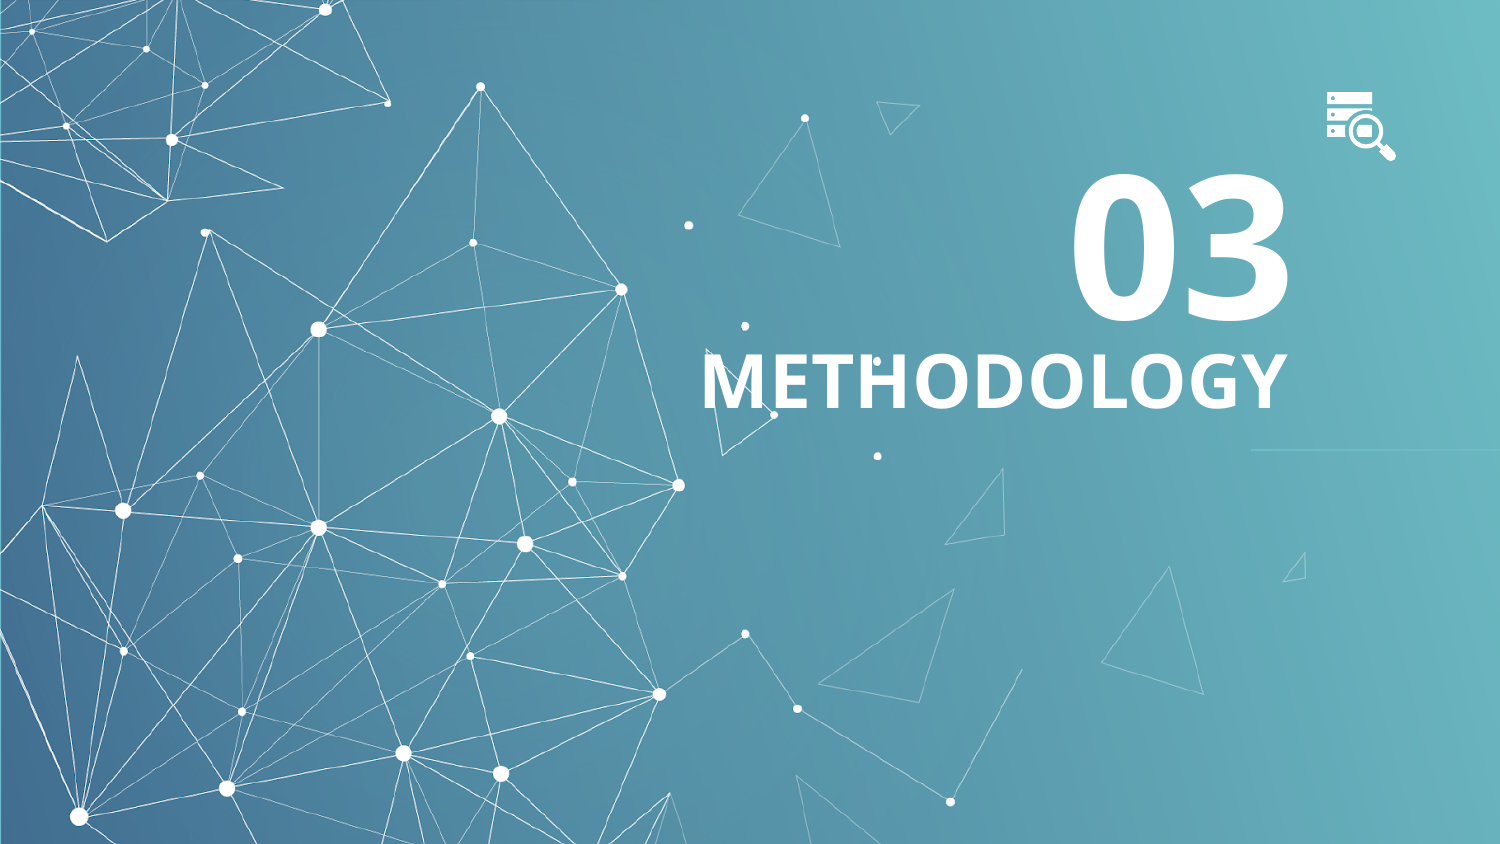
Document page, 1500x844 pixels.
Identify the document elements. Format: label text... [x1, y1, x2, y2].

picture [0, 0, 1500, 844]
title 03 [822, 177, 1311, 302]
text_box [1326, 91, 1397, 162]
title METHODOLOGY [451, 220, 1305, 537]
